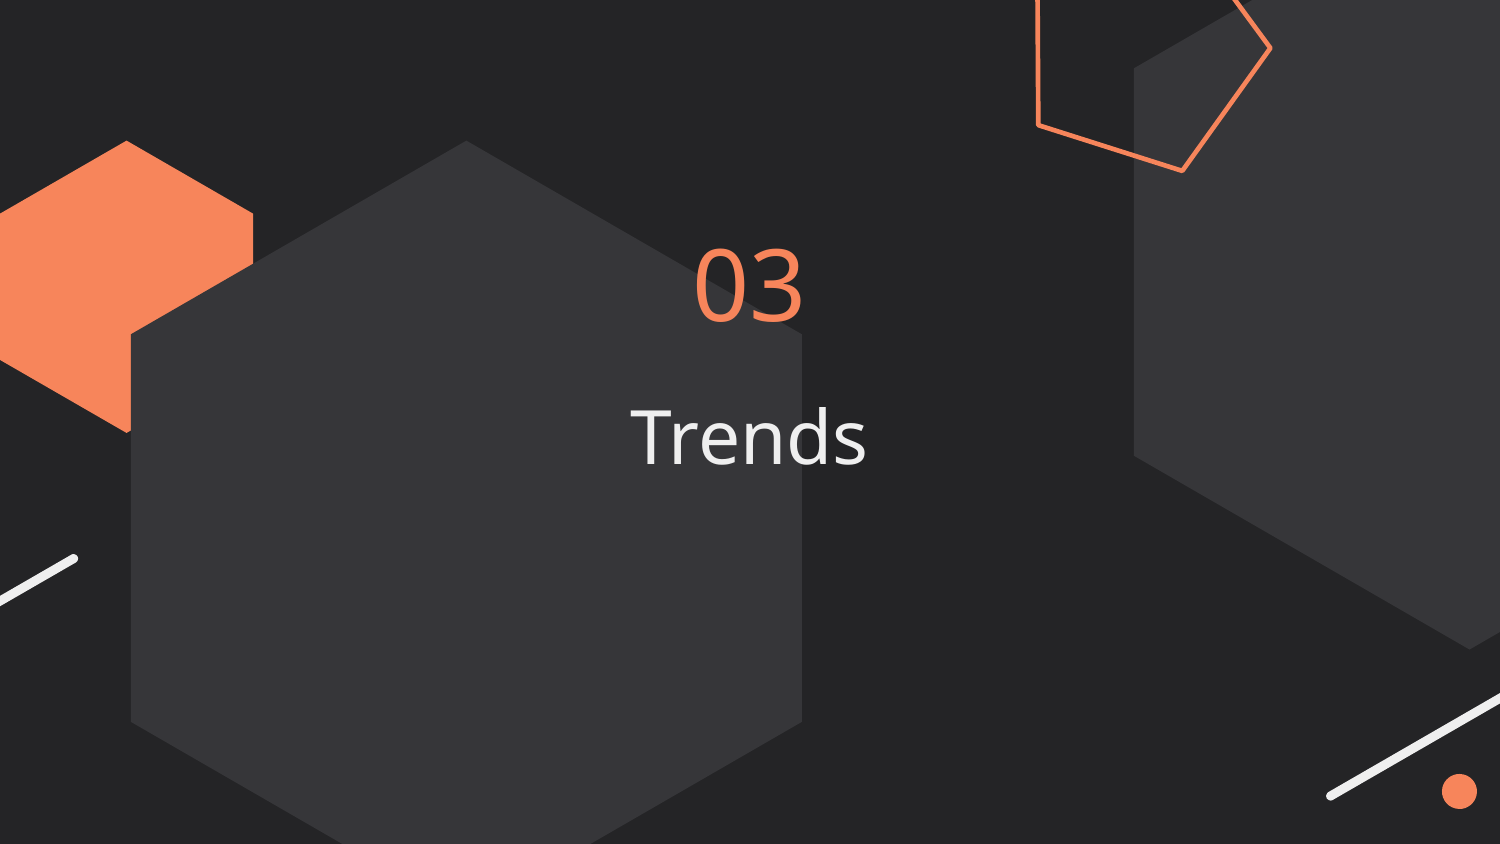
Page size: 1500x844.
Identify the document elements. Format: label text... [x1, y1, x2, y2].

title 03 [51, 181, 1449, 357]
title Trends [51, 365, 1449, 504]
